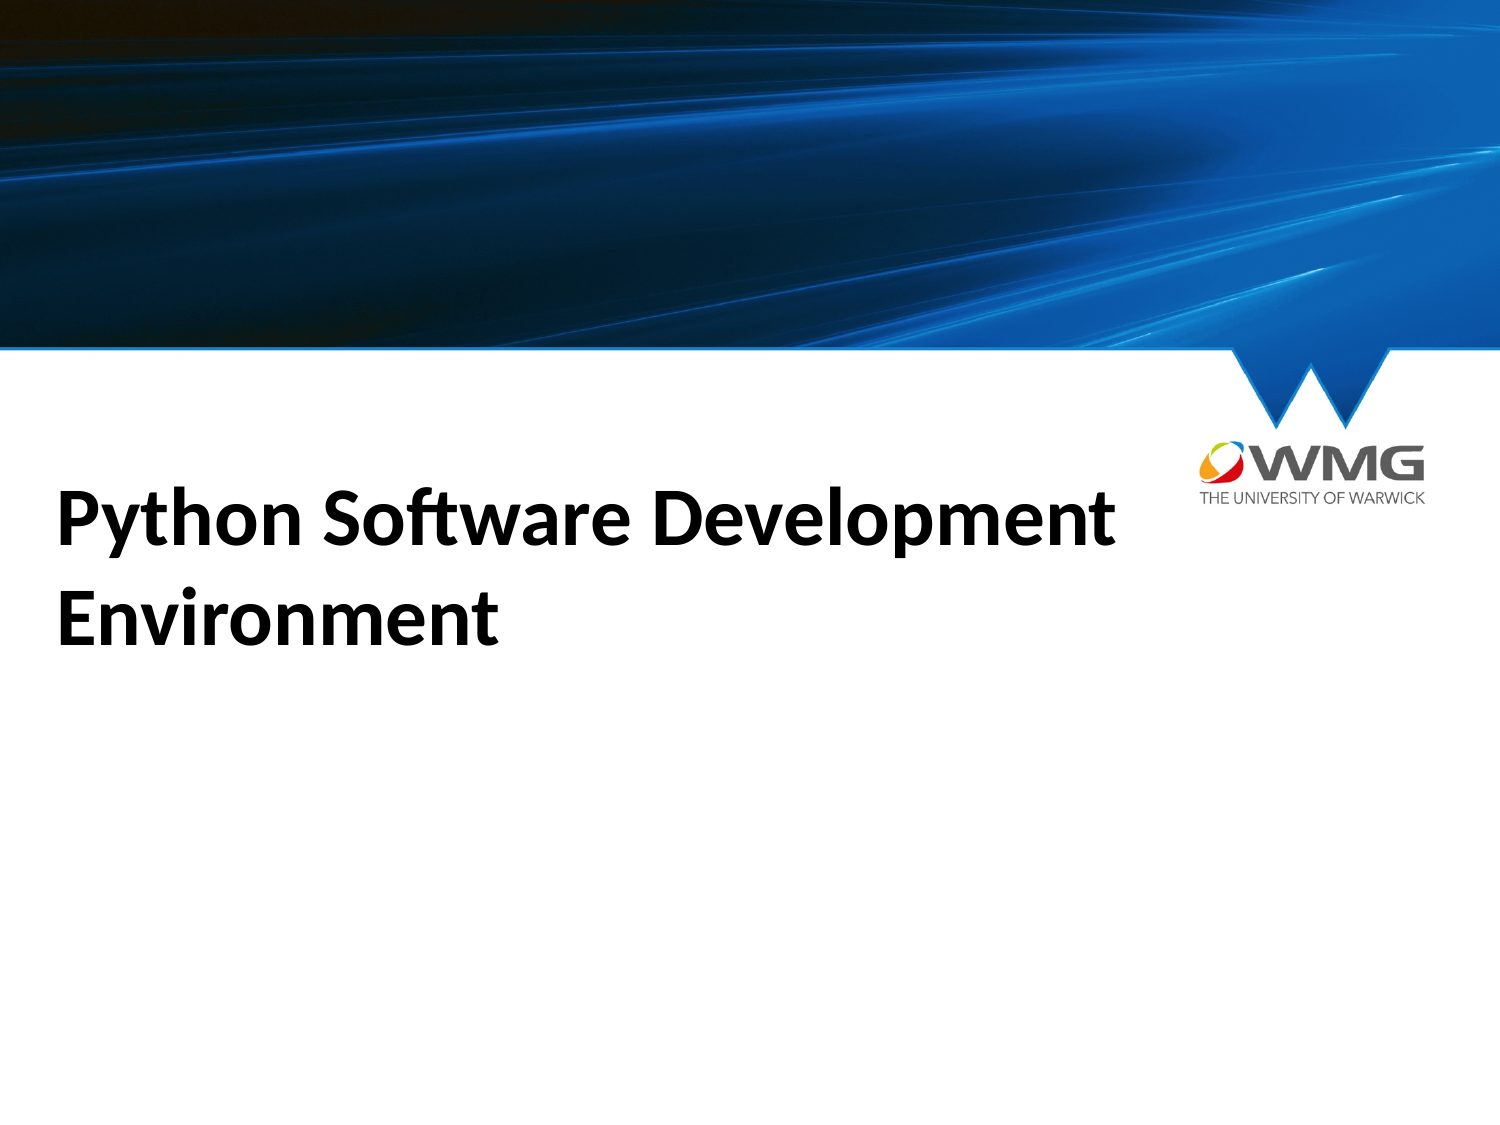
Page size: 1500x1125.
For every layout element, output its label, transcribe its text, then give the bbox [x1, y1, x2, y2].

title Python Software Development Environment [41, 456, 1199, 669]
picture [0, 0, 1500, 1125]
